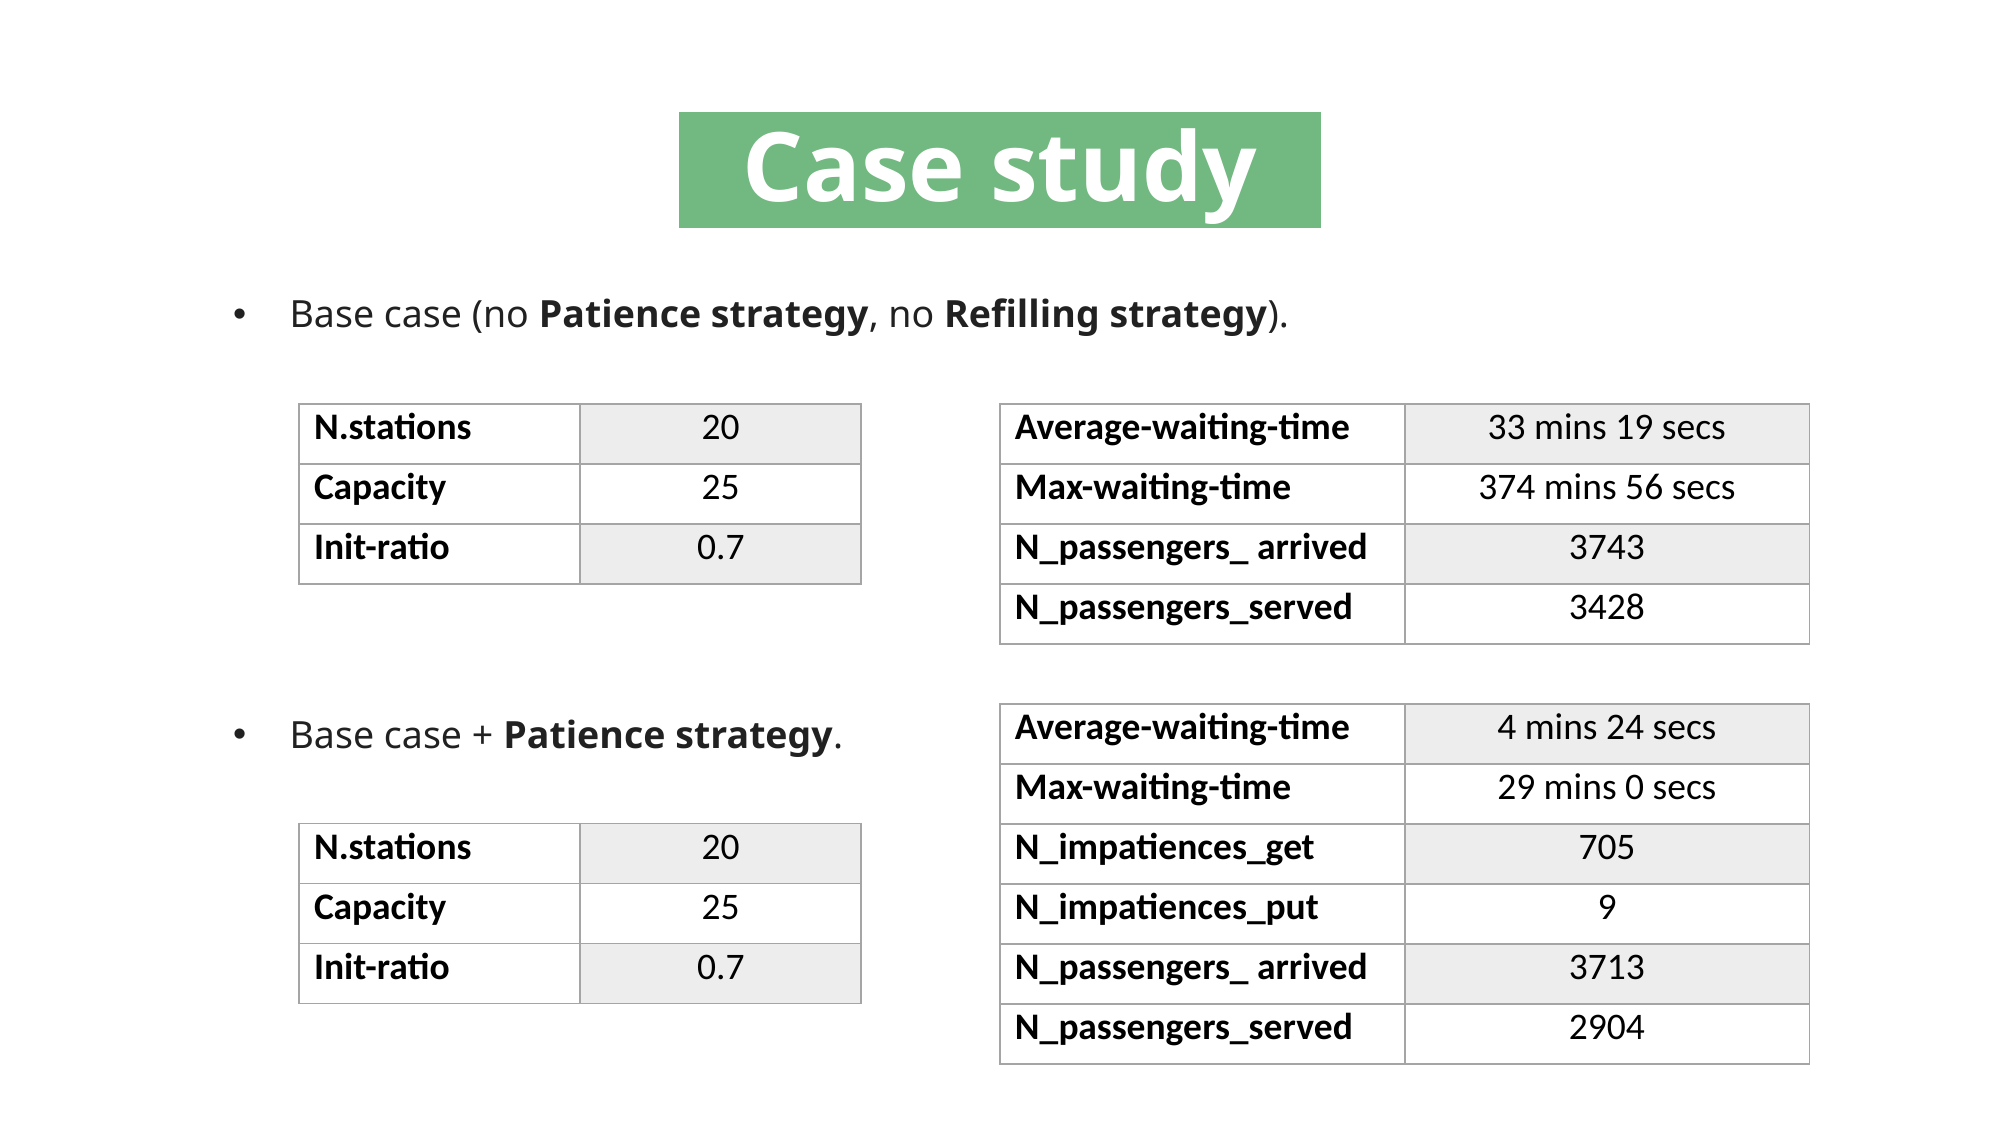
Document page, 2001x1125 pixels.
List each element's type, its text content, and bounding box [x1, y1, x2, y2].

table_cell Max-waiting-time [1001, 765, 1404, 823]
table_header 20 [581, 405, 860, 463]
table_cell N_passengers_served [1001, 1005, 1404, 1063]
table_cell N_passengers_ arrived [1001, 945, 1404, 1003]
table_header Average-waiting-time [1001, 405, 1404, 463]
table_header 33 mins 19 secs [1406, 405, 1809, 463]
table_header 20 [581, 824, 860, 883]
table_cell Capacity [300, 884, 579, 943]
table_cell 2904 [1406, 1005, 1809, 1063]
table_header 4 mins 24 secs [1406, 705, 1809, 763]
table_header N.stations [300, 824, 579, 883]
table_cell Init-ratio [300, 525, 579, 583]
table_cell 9 [1406, 885, 1809, 943]
table_cell 3743 [1406, 525, 1809, 583]
table_cell Max-waiting-time [1001, 465, 1404, 523]
table_cell 0.7 [581, 944, 860, 1003]
text_box Case study [678, 111, 1322, 229]
table_cell N_impatiences_put [1001, 885, 1404, 943]
table_cell Capacity [300, 465, 579, 523]
table_cell N_passengers_ arrived [1001, 525, 1404, 583]
table_cell 0.7 [581, 525, 860, 583]
table_cell N_passengers_served [1001, 585, 1404, 643]
table_cell 25 [581, 465, 860, 523]
table_cell 3713 [1406, 945, 1809, 1003]
table_header Average-waiting-time [1001, 705, 1404, 763]
text_box Base case (no Patience strategy, no Refilling strategy). [218, 283, 1782, 343]
table_cell 3428 [1406, 585, 1809, 643]
table_header N.stations [300, 405, 579, 463]
table_cell N_impatiences_get [1001, 825, 1404, 883]
table_cell 705 [1406, 825, 1809, 883]
table_cell 25 [581, 884, 860, 943]
text_box Base case + Patience strategy. [218, 703, 999, 764]
table_cell 374 mins 56 secs [1406, 465, 1809, 523]
table_cell Init-ratio [300, 944, 579, 1003]
table_cell 29 mins 0 secs [1406, 765, 1809, 823]
